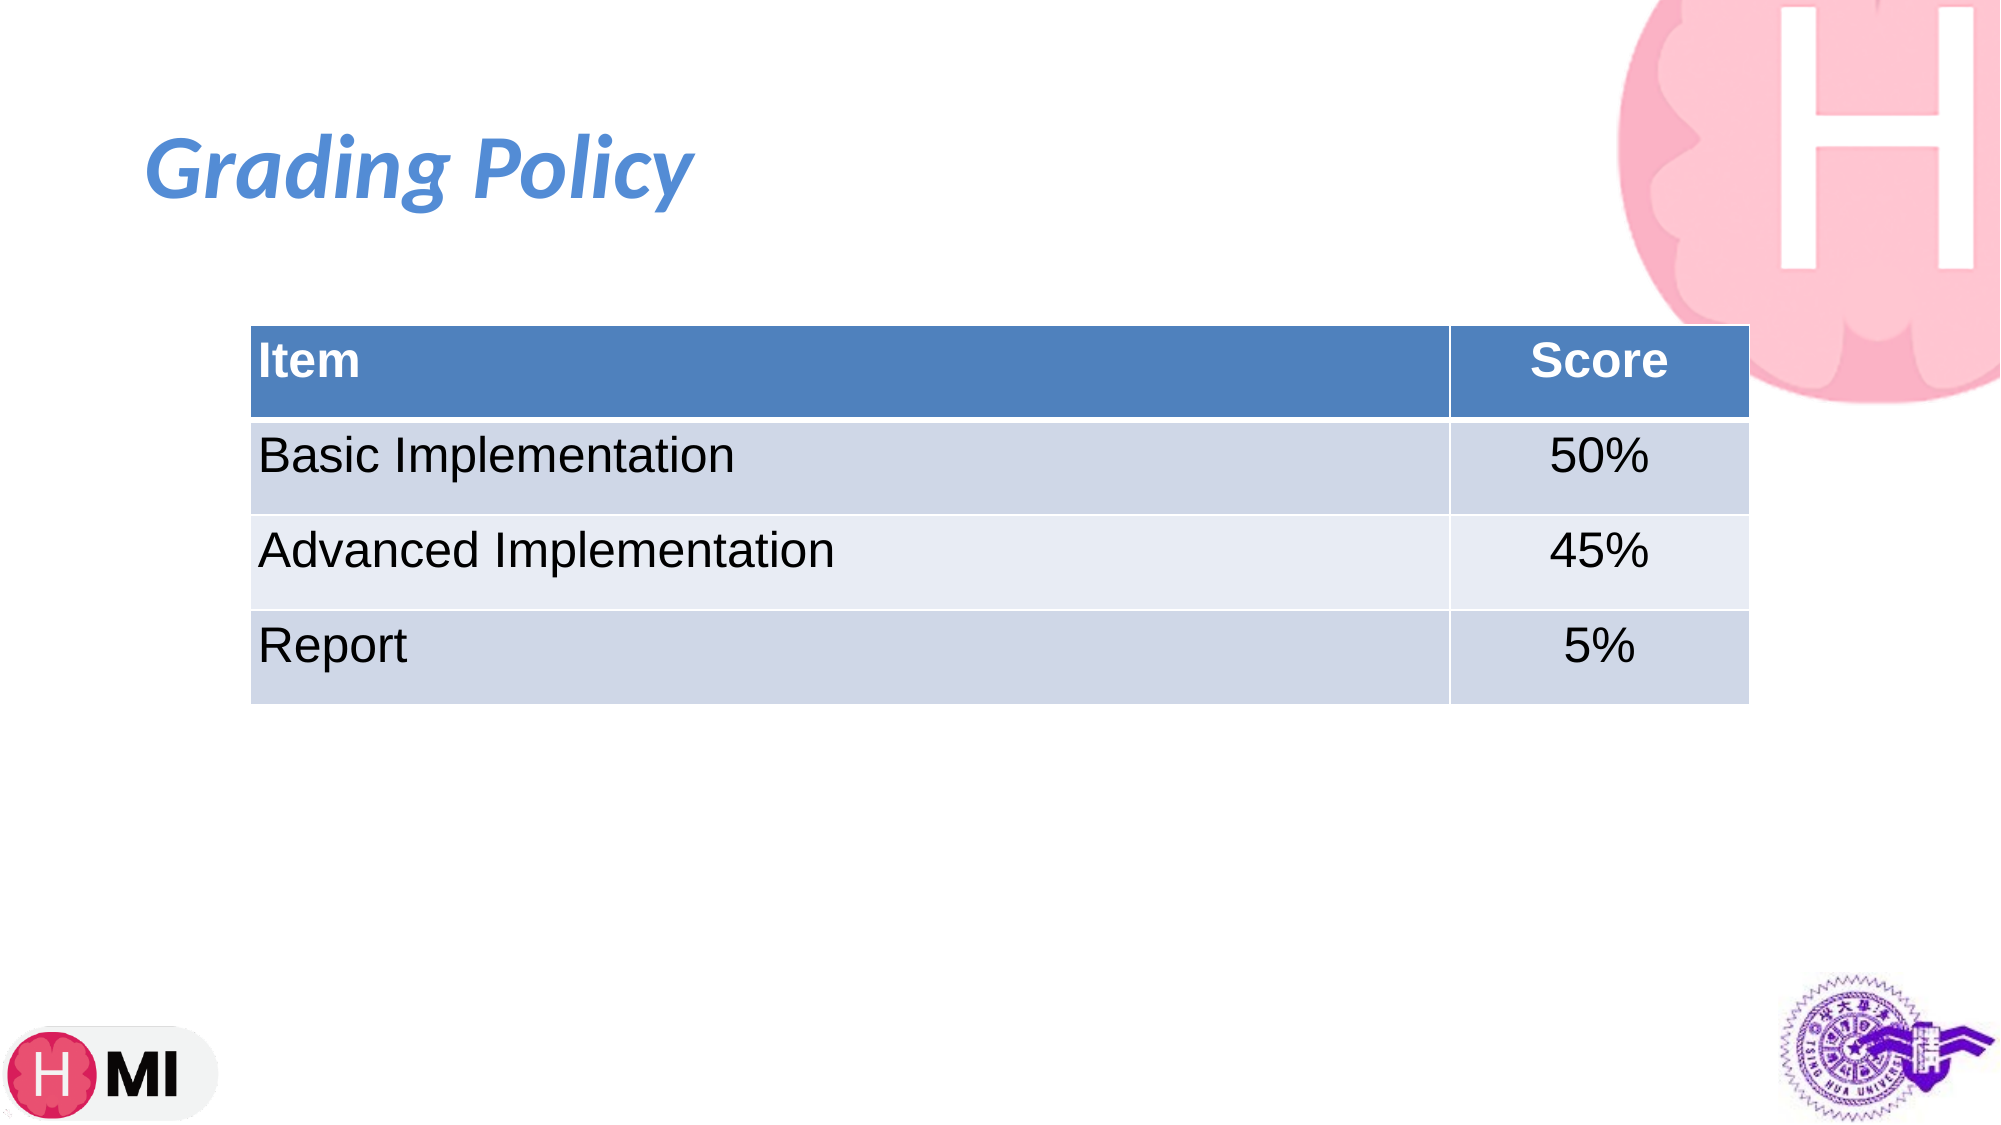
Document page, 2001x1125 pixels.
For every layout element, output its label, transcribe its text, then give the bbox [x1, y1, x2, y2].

picture [1778, 972, 2000, 1124]
table_cell 50% [1451, 423, 1749, 514]
title Grading Policy [136, 59, 1863, 278]
picture [0, 1022, 222, 1125]
picture [1612, 0, 2000, 415]
table_cell 5% [1451, 611, 1749, 704]
table_cell Advanced Implementation [251, 516, 1449, 609]
table_cell 45% [1451, 516, 1749, 609]
table_cell Basic Implementation [251, 423, 1449, 514]
table_header Score [1451, 326, 1749, 417]
table_cell Report [251, 611, 1449, 704]
table_header Item [251, 326, 1449, 417]
